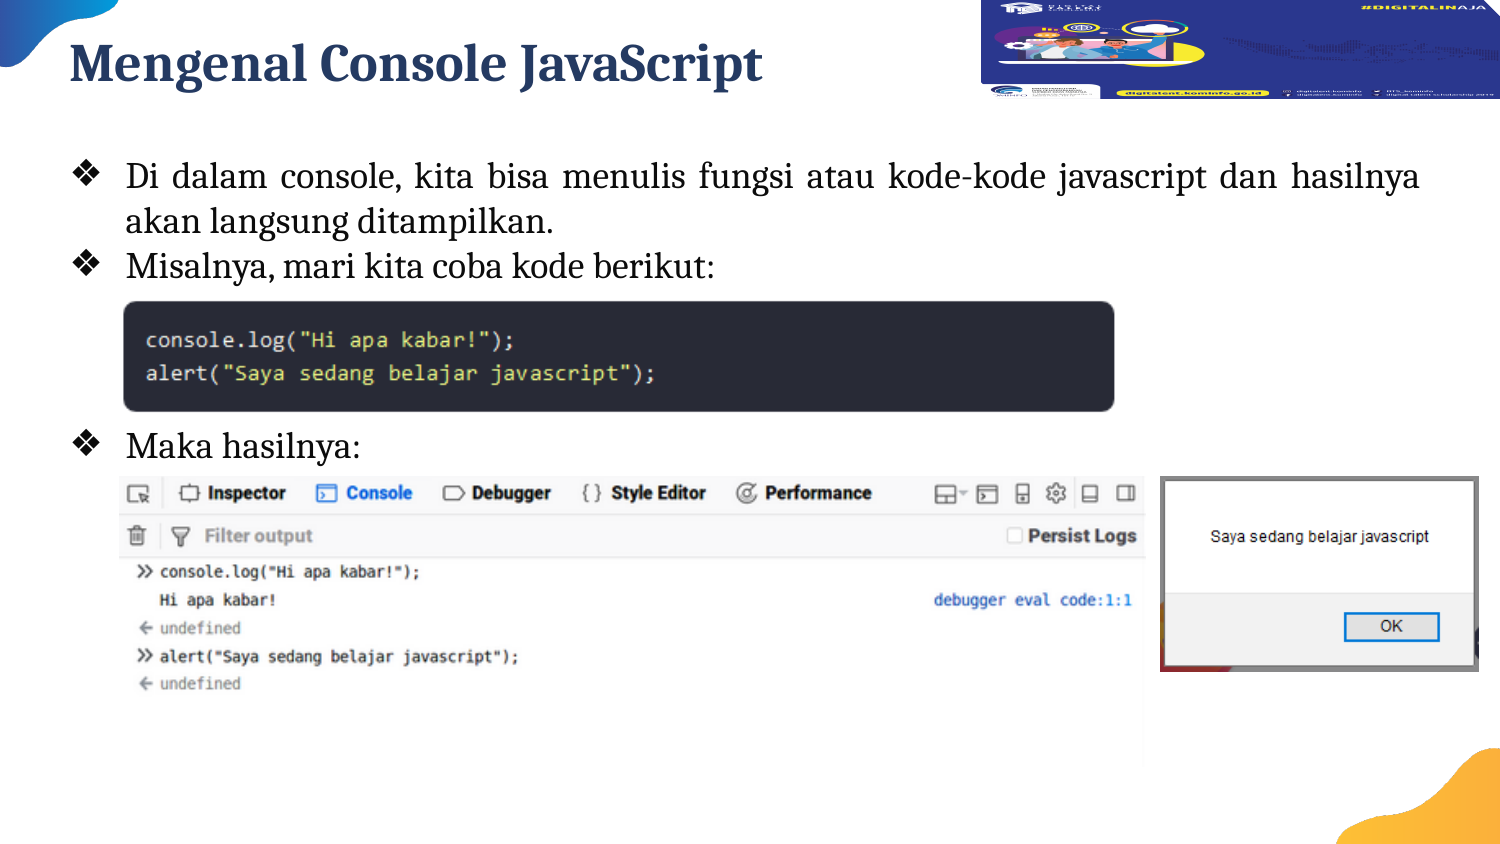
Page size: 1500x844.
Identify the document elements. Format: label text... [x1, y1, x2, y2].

picture [0, 0, 120, 73]
picture [1334, 740, 1500, 844]
picture [1160, 476, 1479, 673]
picture [980, 0, 1500, 100]
picture [119, 476, 1146, 767]
text_box Mengenal Console JavaScript [54, 19, 975, 100]
picture [119, 292, 1125, 420]
text_box Di dalam console, kita bisa menulis fungsi atau kode-kode javascript dan hasilnya akan langsung ditampilkan. Misalnya, mari kita coba kode berikut: Maka hasilnya: [54, 143, 1438, 474]
